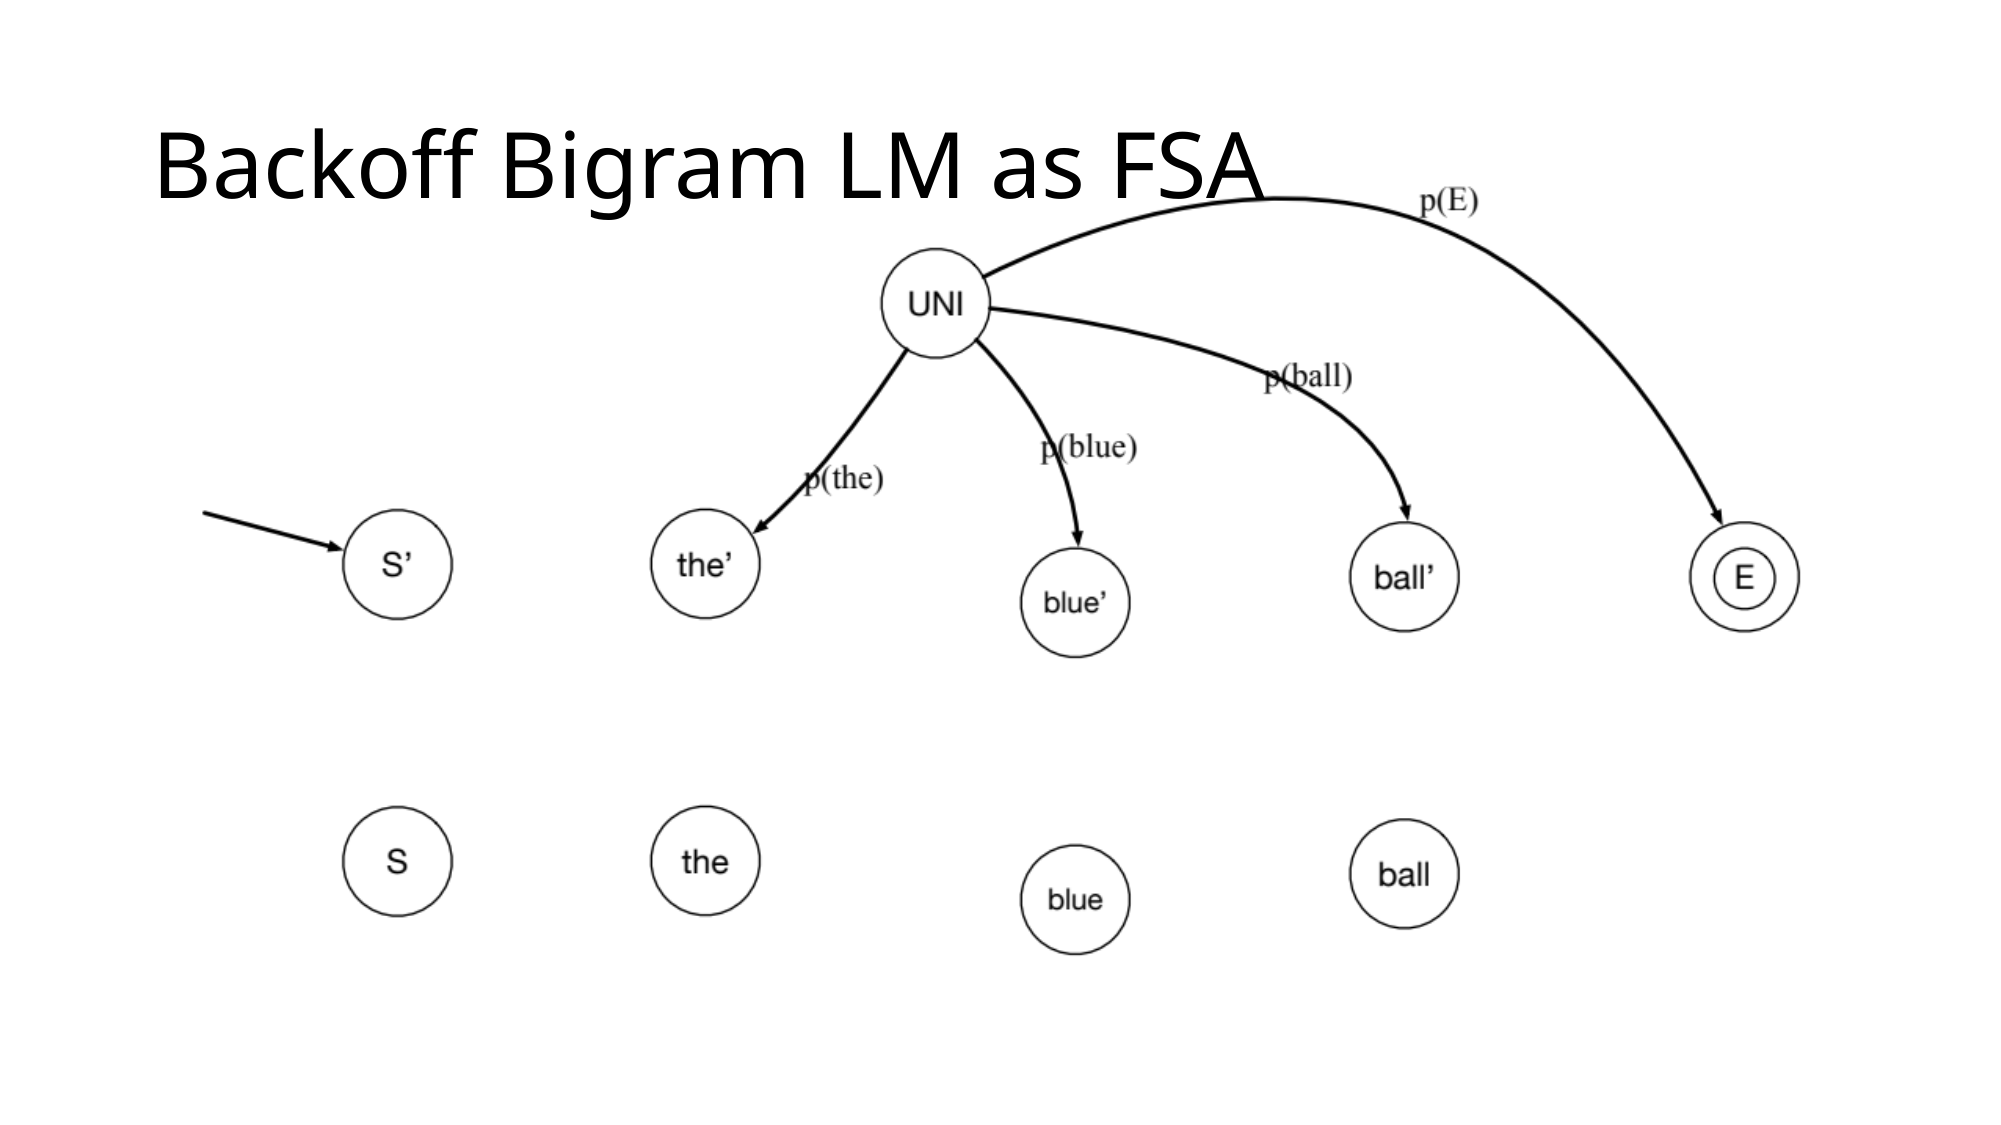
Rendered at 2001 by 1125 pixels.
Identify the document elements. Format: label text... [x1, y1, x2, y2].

picture [198, 168, 1802, 957]
title Backoff Bigram LM as FSA [137, 59, 1863, 278]
